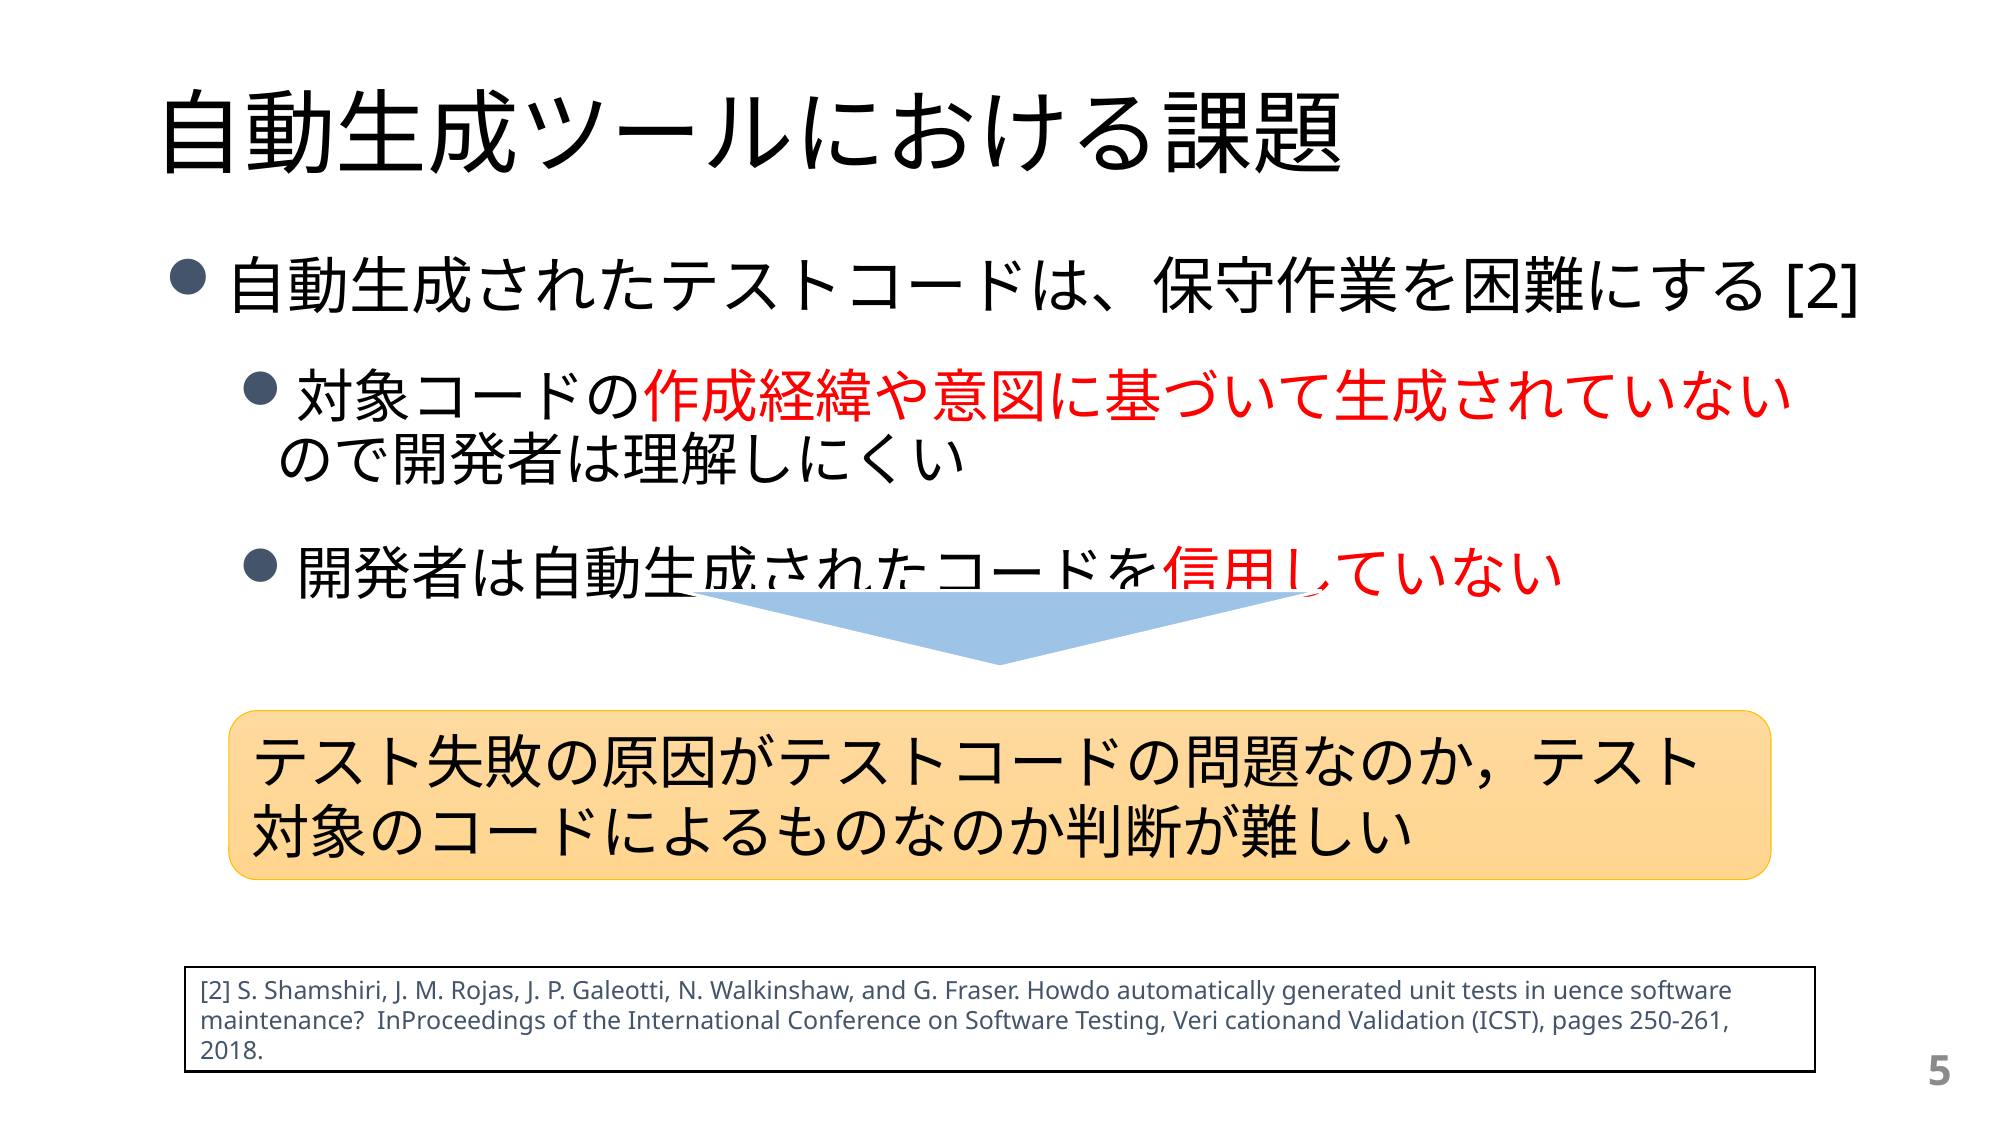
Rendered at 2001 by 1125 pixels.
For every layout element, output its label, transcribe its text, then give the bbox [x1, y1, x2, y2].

text_box テスト失敗の原因がテストコードの問題なのか，テスト対象のコードによるものなのか判断が難しい [228, 710, 1772, 881]
slide_number 5 [1516, 1042, 1967, 1103]
title 自動生成ツールにおける課題 [137, 27, 1863, 246]
list 自動生成されたテストコードは、保守作業を困難にする[2] 対象コードの作成経緯や意図に基づいて生成されていない ので開発者は理解しにくい 開発者は自動生成されたコードを信用していない [149, 247, 1889, 630]
text_box [2] S. Shamshiri, J. M. Rojas, J. P. Galeotti, N. Walkinshaw, and G. Fraser. Howdo automatically generated unit tests in uence software maintenance? InProceedings of the International Conference on Software Testing, Veri cationand Validation (ICST), pages 250-261, 2018. [184, 966, 1816, 1073]
text_box [677, 589, 1323, 669]
